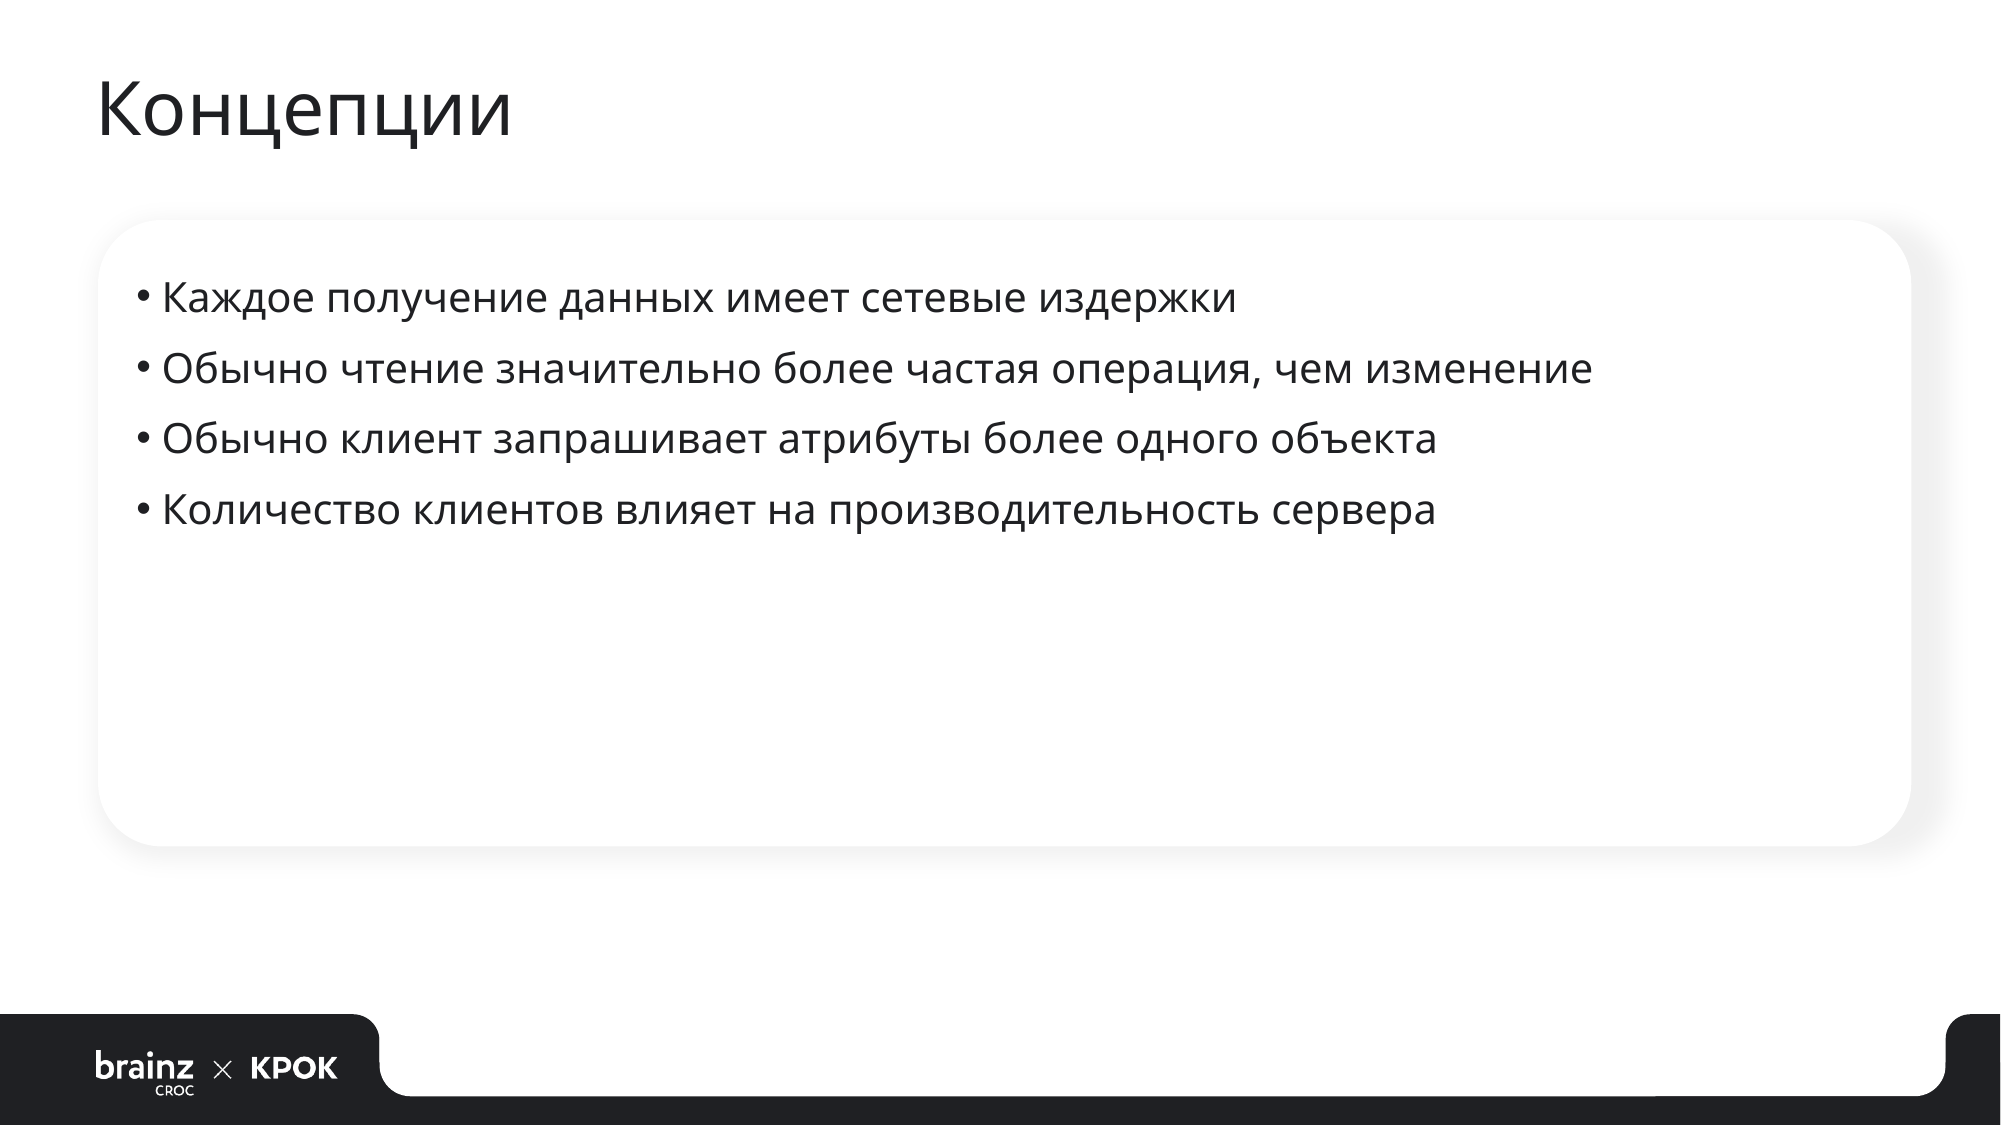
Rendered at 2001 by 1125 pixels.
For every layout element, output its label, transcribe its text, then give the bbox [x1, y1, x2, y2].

text_box [97, 218, 1913, 848]
picture [96, 1050, 338, 1096]
text_box Каждое получение данных имеет сетевые издержки Обычно чтение значительно более частая операция, чем изменение Обычно клиент запрашивает атрибуты более одного объекта Количество клиентов влияет на производительность сервера [121, 263, 1849, 602]
title Концепции [80, 58, 1806, 164]
